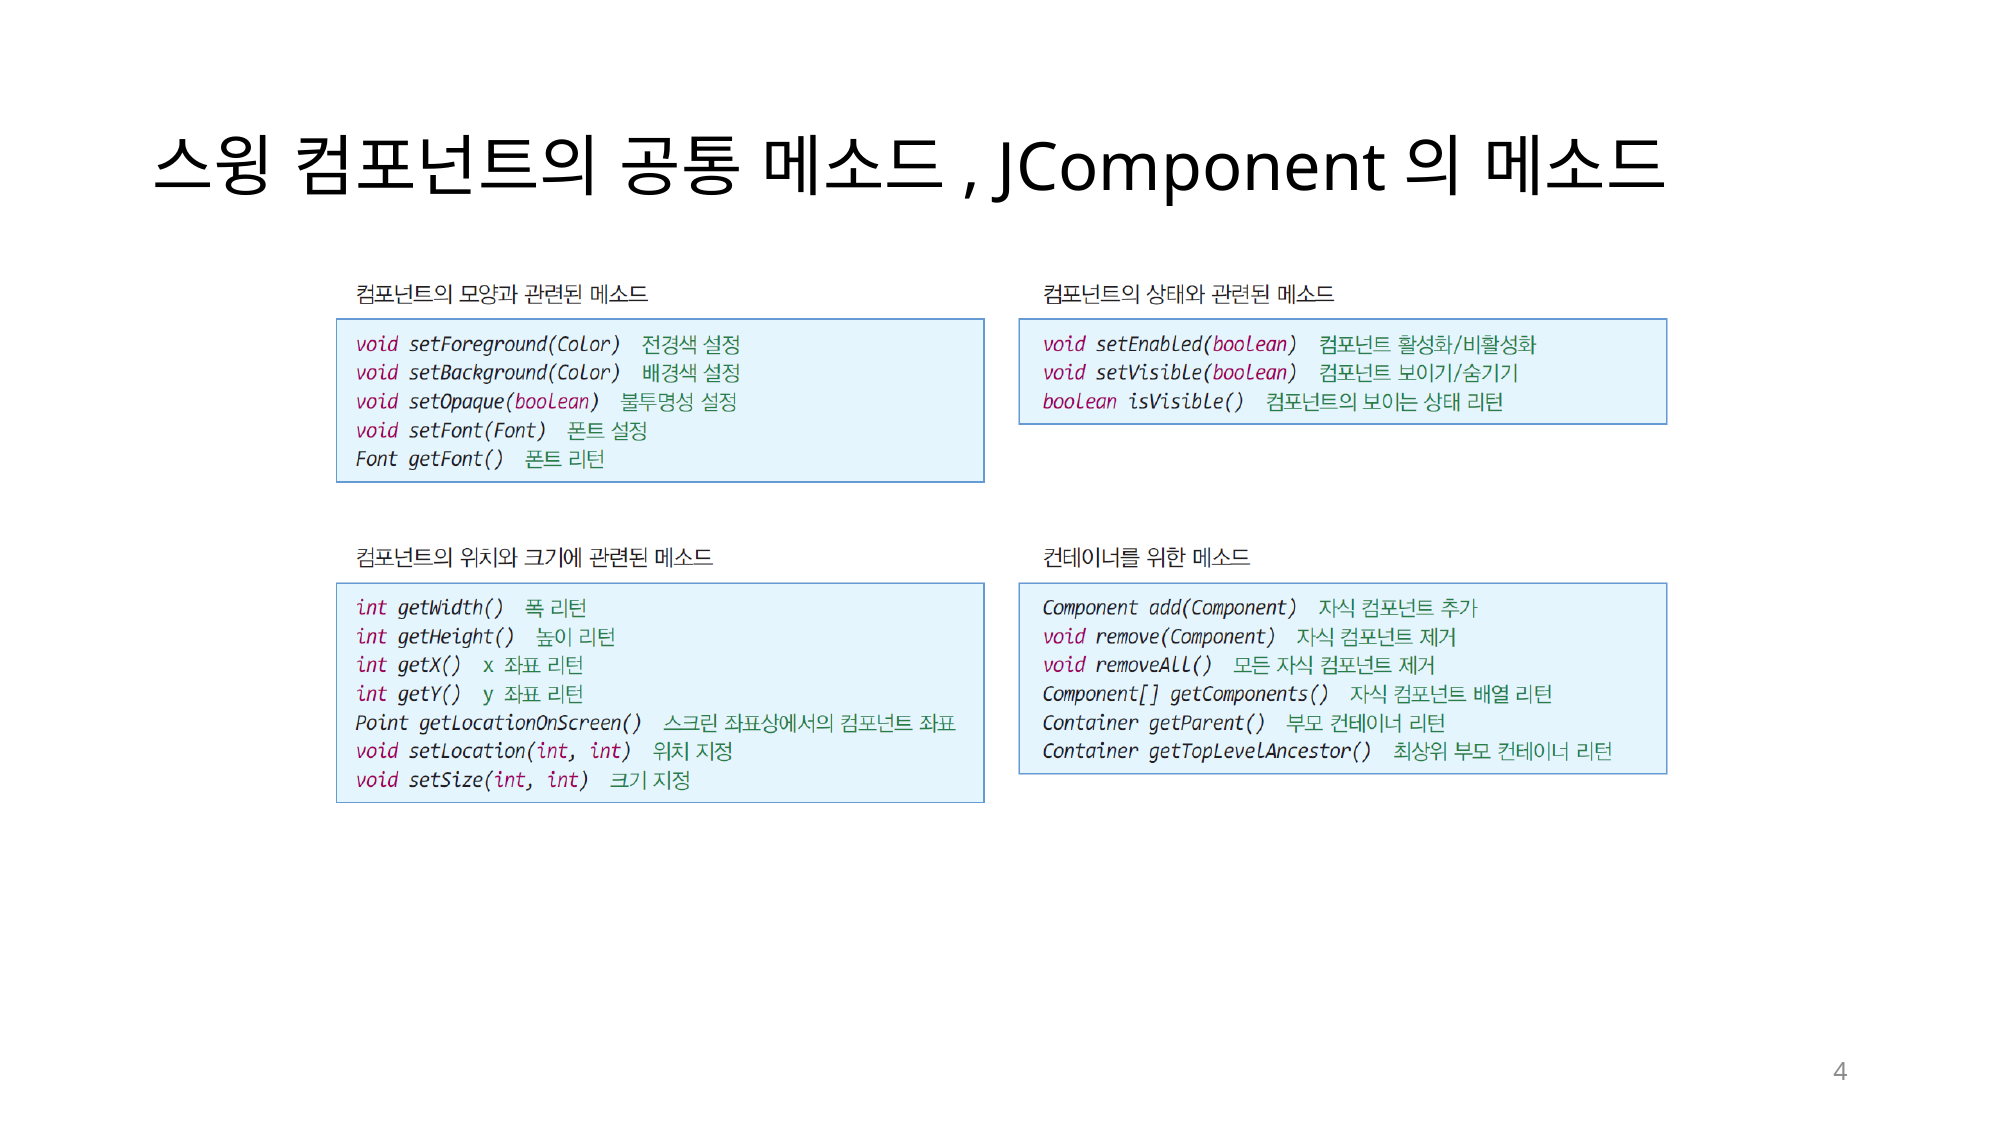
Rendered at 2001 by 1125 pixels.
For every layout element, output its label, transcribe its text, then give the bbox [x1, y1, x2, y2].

title 스윙 컴포넌트의 공통 메소드, JComponent의 메소드 [137, 59, 1863, 278]
slide_number 4 [1412, 1042, 1863, 1103]
picture [326, 278, 1685, 803]
